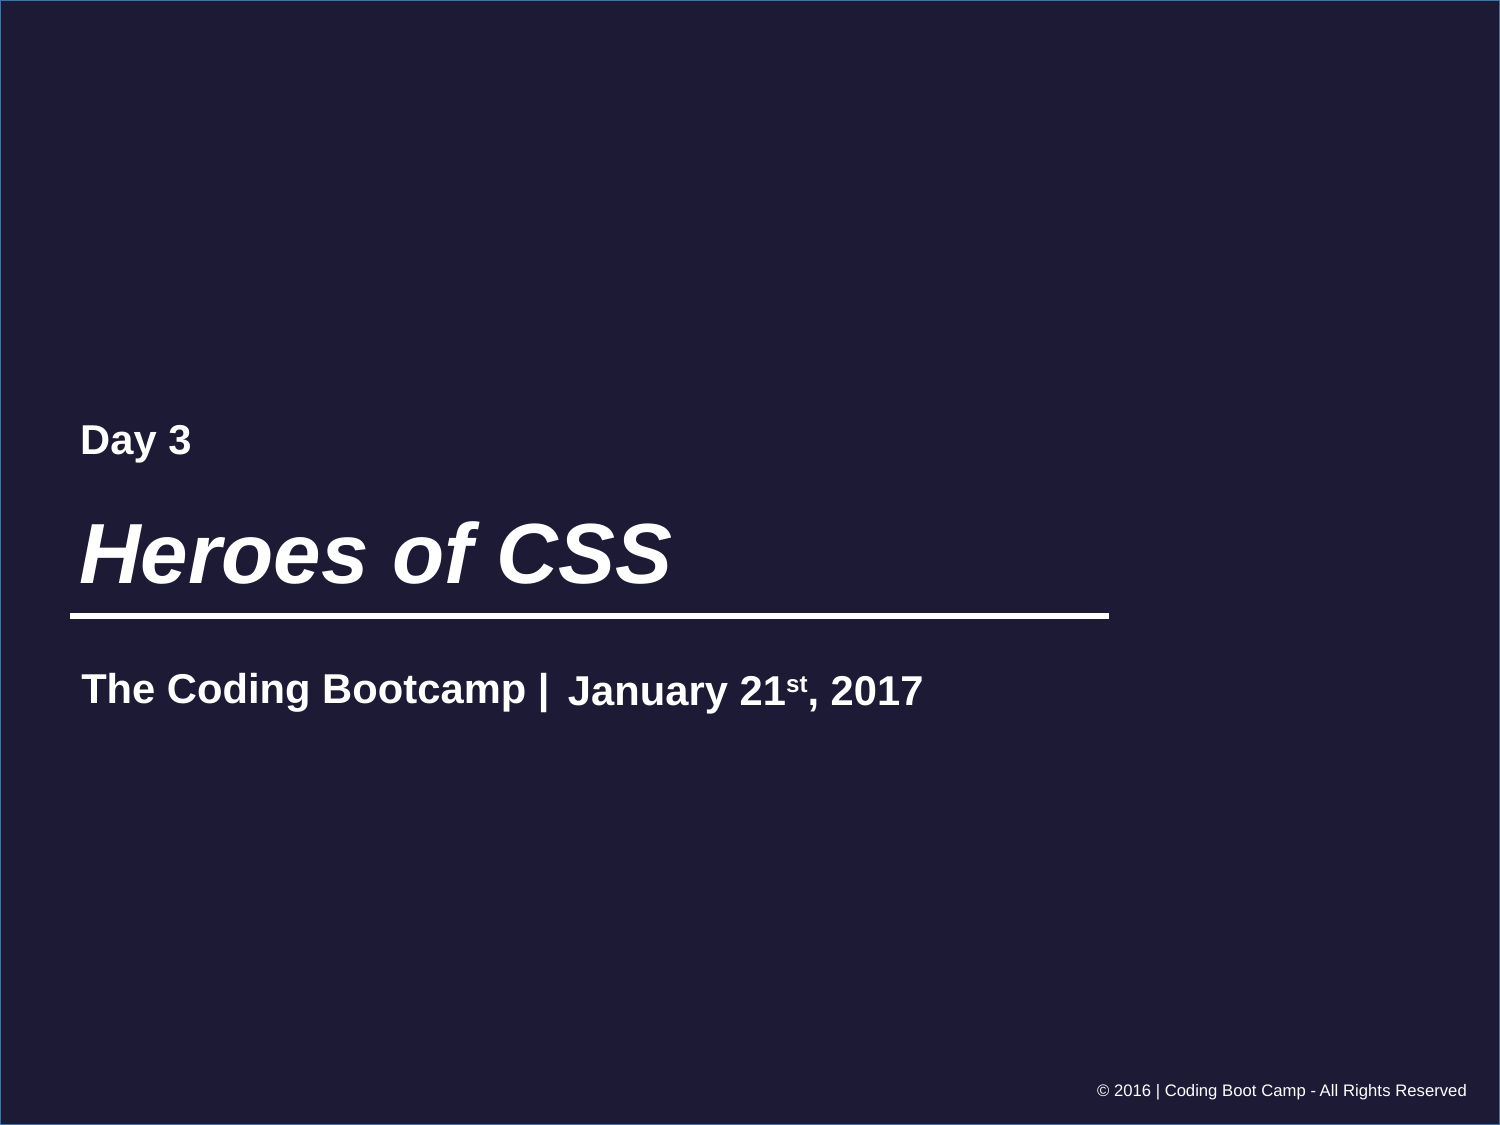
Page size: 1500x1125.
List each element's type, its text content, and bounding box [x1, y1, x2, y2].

list Day 3 [65, 410, 509, 474]
list January 21st, 2017 [552, 661, 1000, 725]
title Heroes of CSS [64, 484, 1415, 628]
